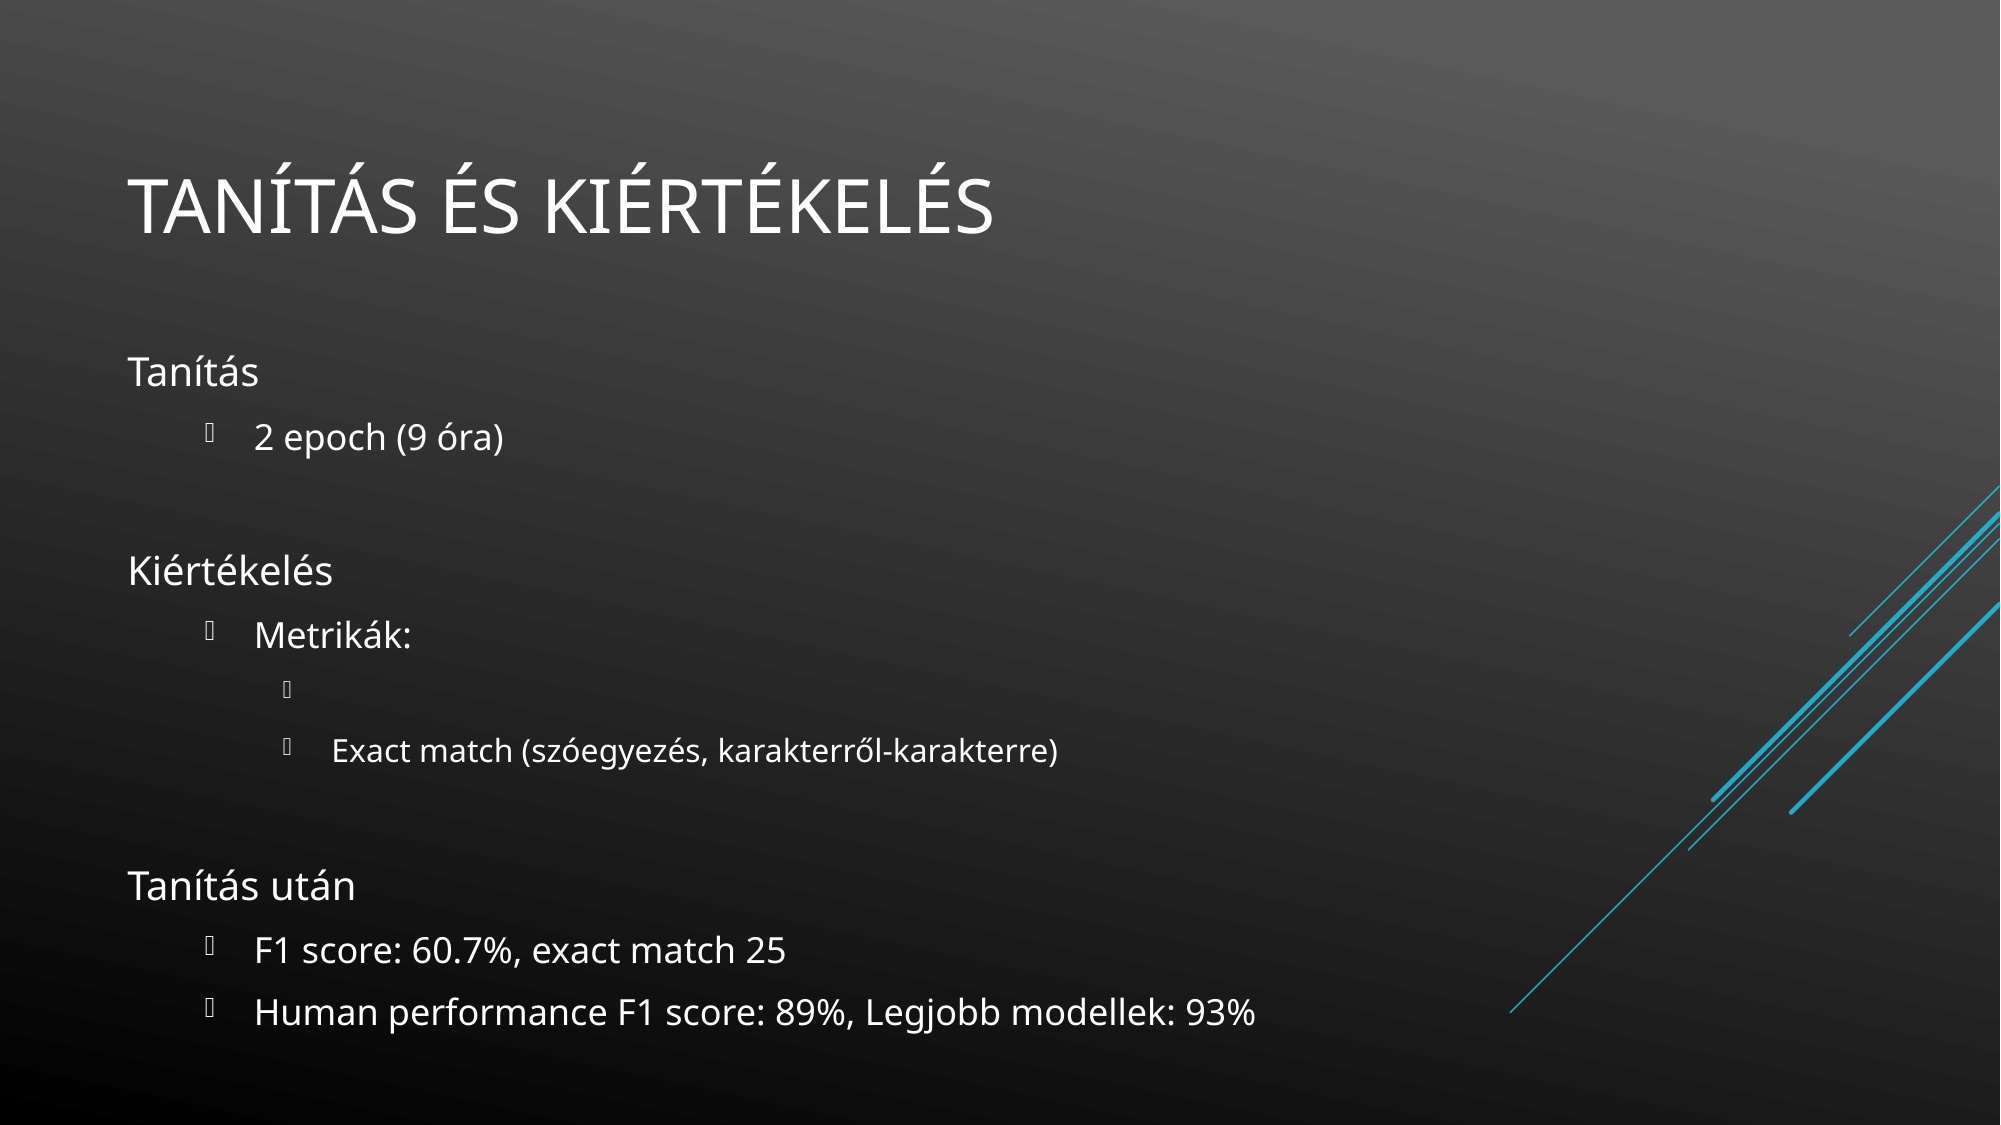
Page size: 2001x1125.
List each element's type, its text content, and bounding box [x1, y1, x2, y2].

title Tanítás és kiértékelés [112, 79, 1513, 327]
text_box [1510, 485, 2000, 1013]
text_box [0, 0, 2000, 1125]
